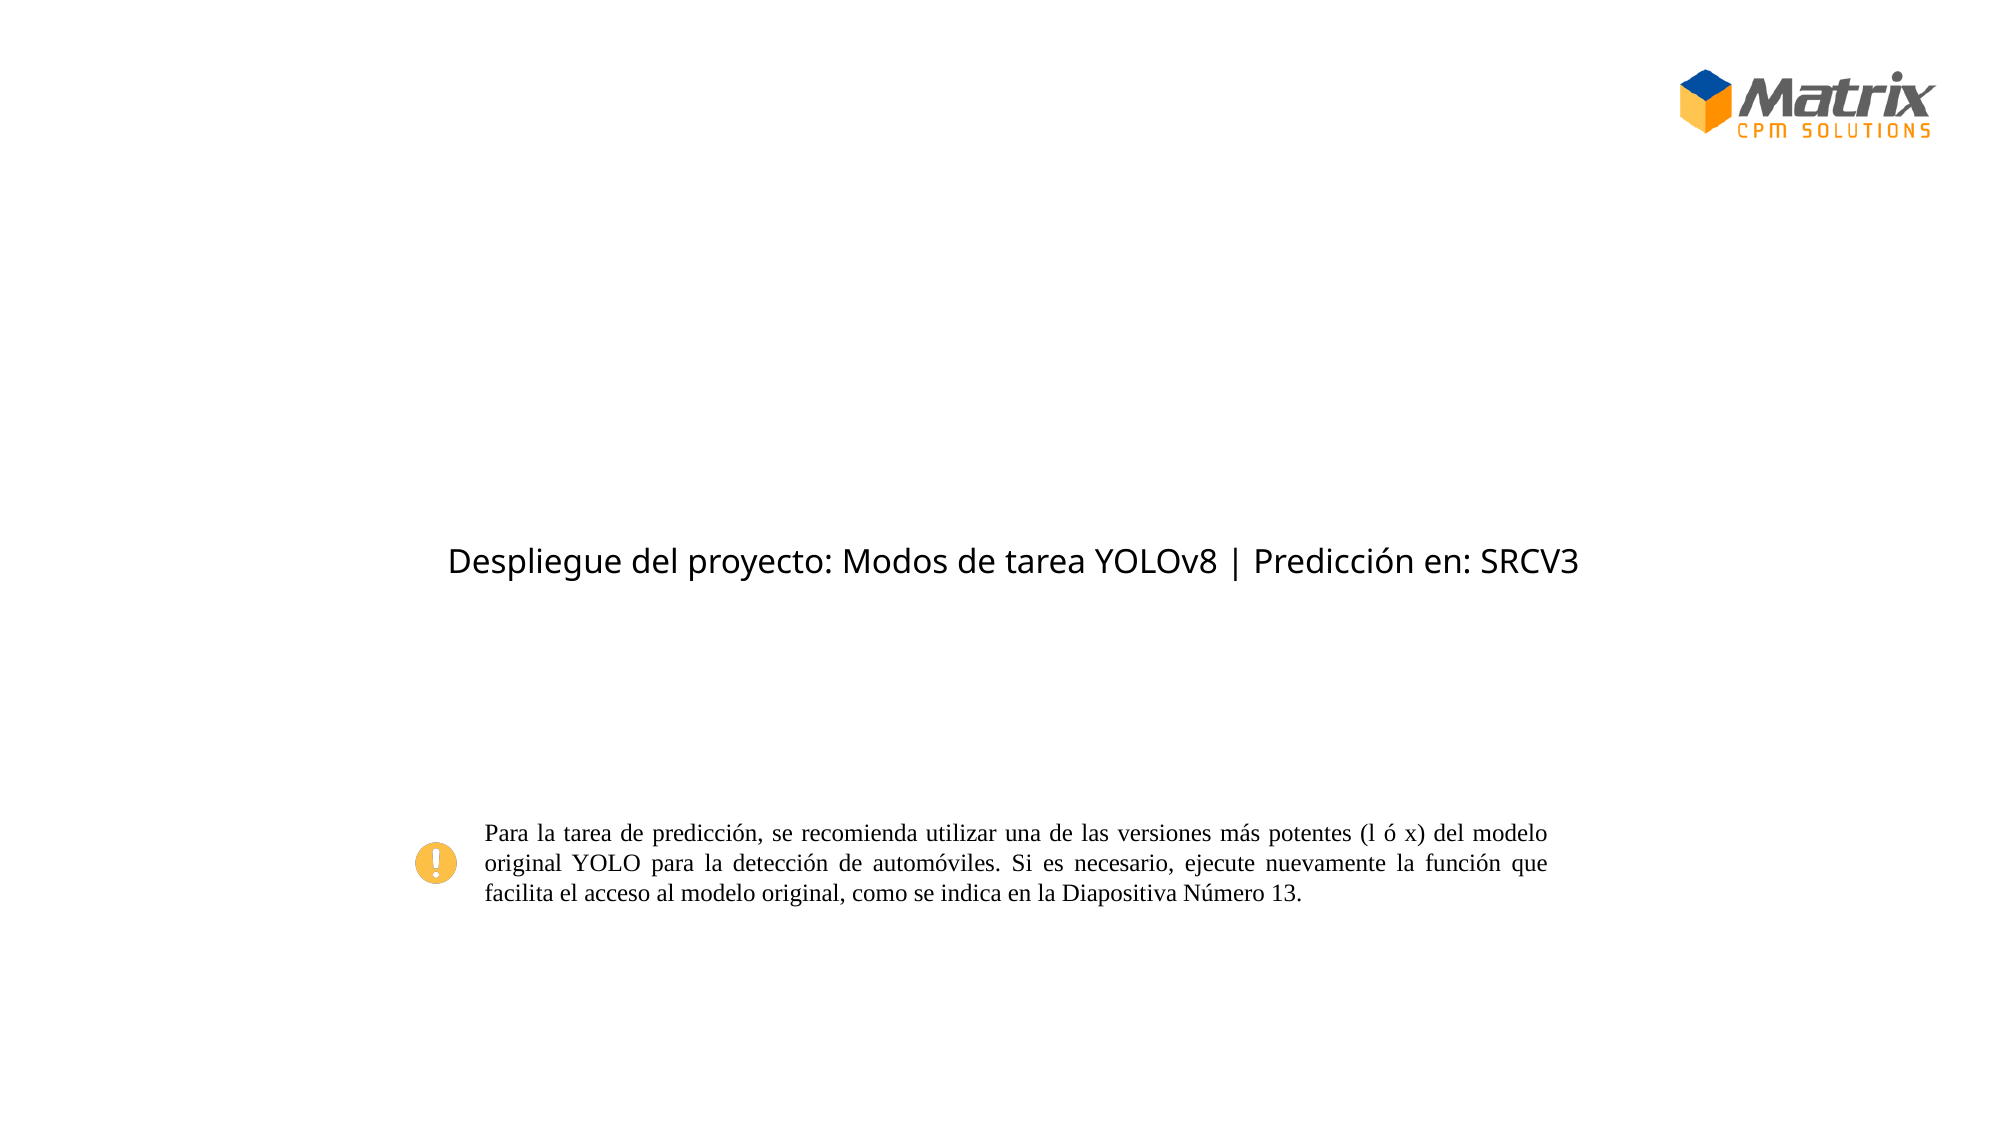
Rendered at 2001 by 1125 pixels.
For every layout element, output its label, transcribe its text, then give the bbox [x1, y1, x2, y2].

picture [1677, 59, 1939, 151]
text_box Para la tarea de predicción, se recomienda utilizar una de las versiones más potentes (l ó x) del modelo original YOLO para la detección de automóviles. Si es necesario, ejecute nuevamente la función que facilita el acceso al modelo original, como se indica en la Diapositiva Número 13. [469, 809, 1564, 914]
picture [413, 840, 459, 886]
text_box Despliegue del proyecto: Modos de tarea YOLOv8 | Predicción en: SRCV3 [152, 453, 1877, 672]
